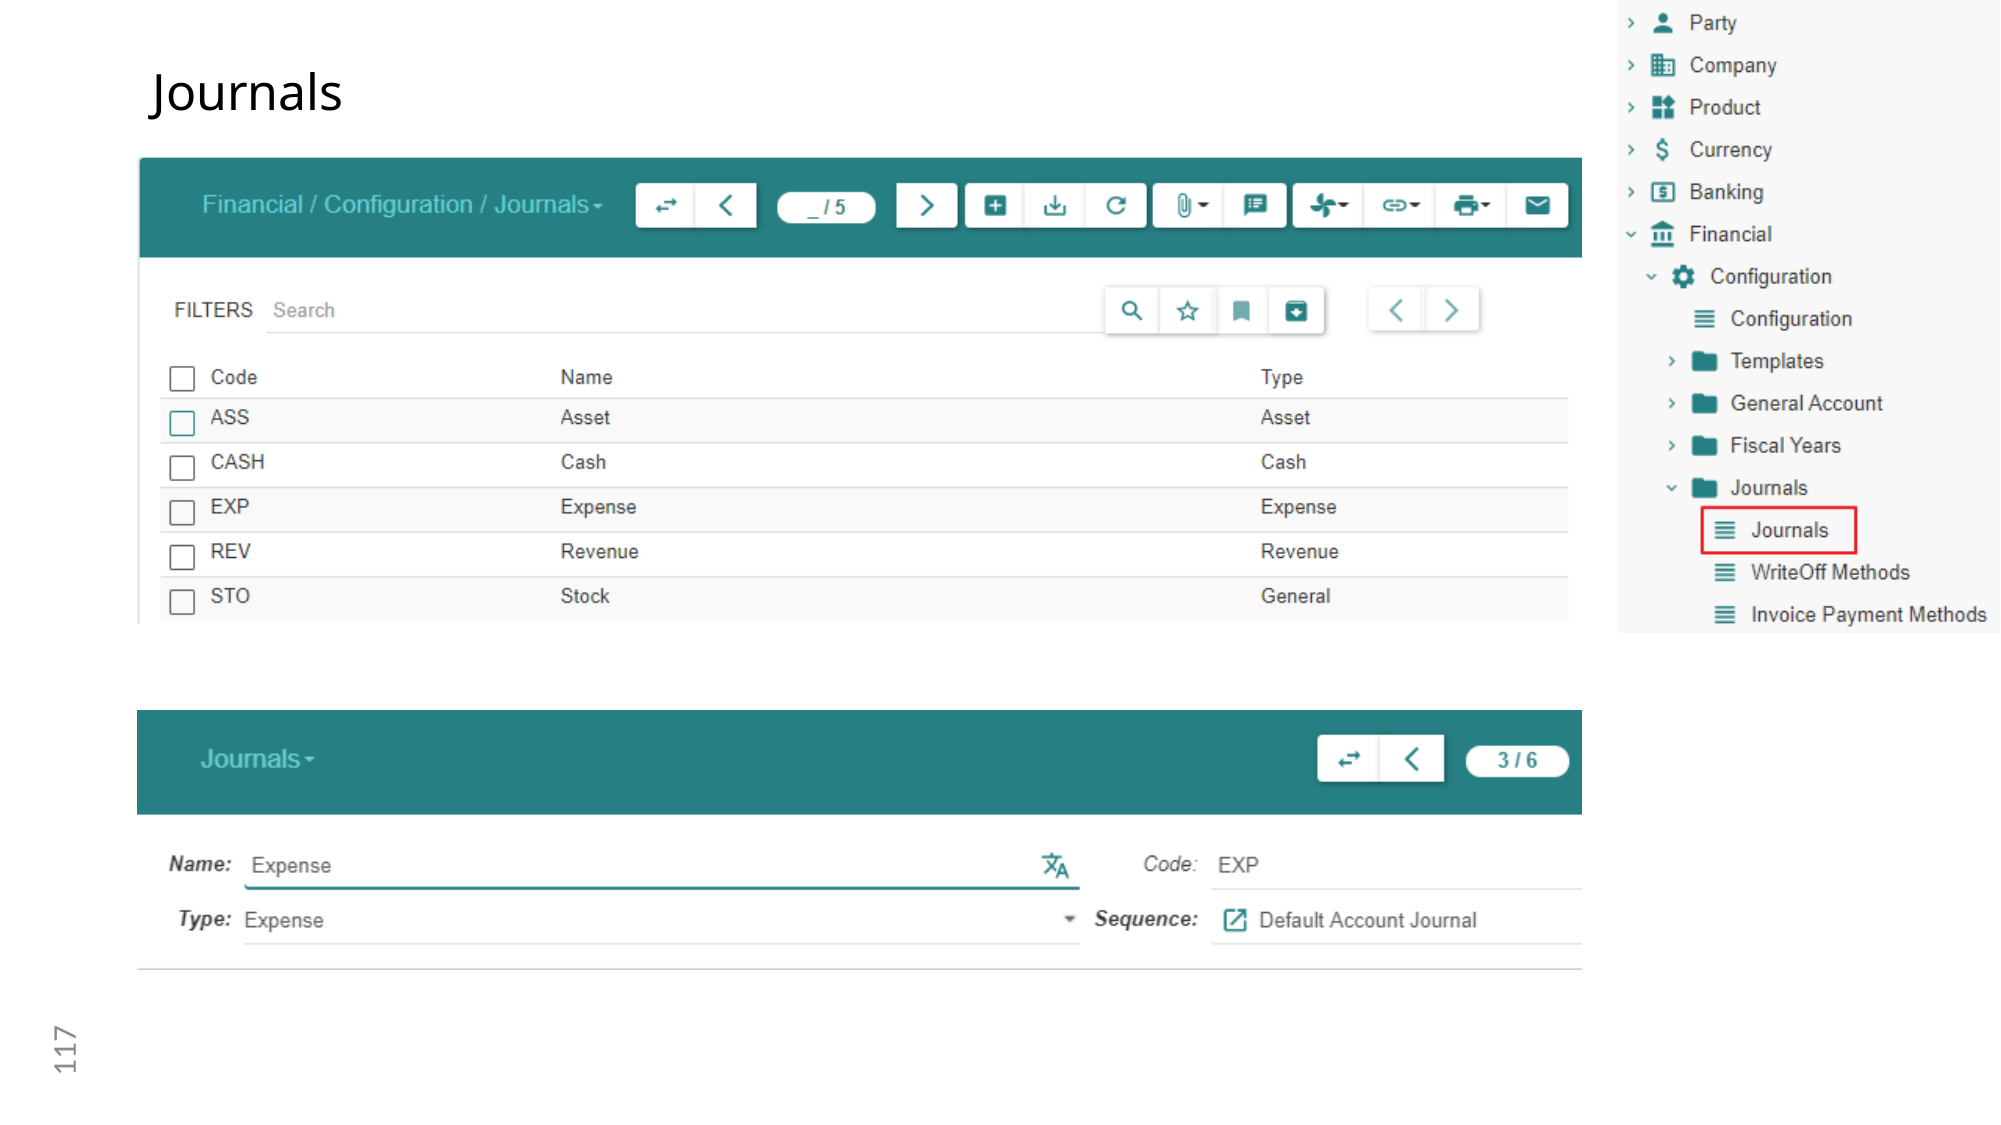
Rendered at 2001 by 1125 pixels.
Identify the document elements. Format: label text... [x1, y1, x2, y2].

picture [1618, 0, 2000, 633]
title Journals [137, 59, 1618, 136]
picture [137, 155, 1582, 625]
slide_number 117 [32, 995, 93, 1108]
picture [137, 710, 1582, 970]
